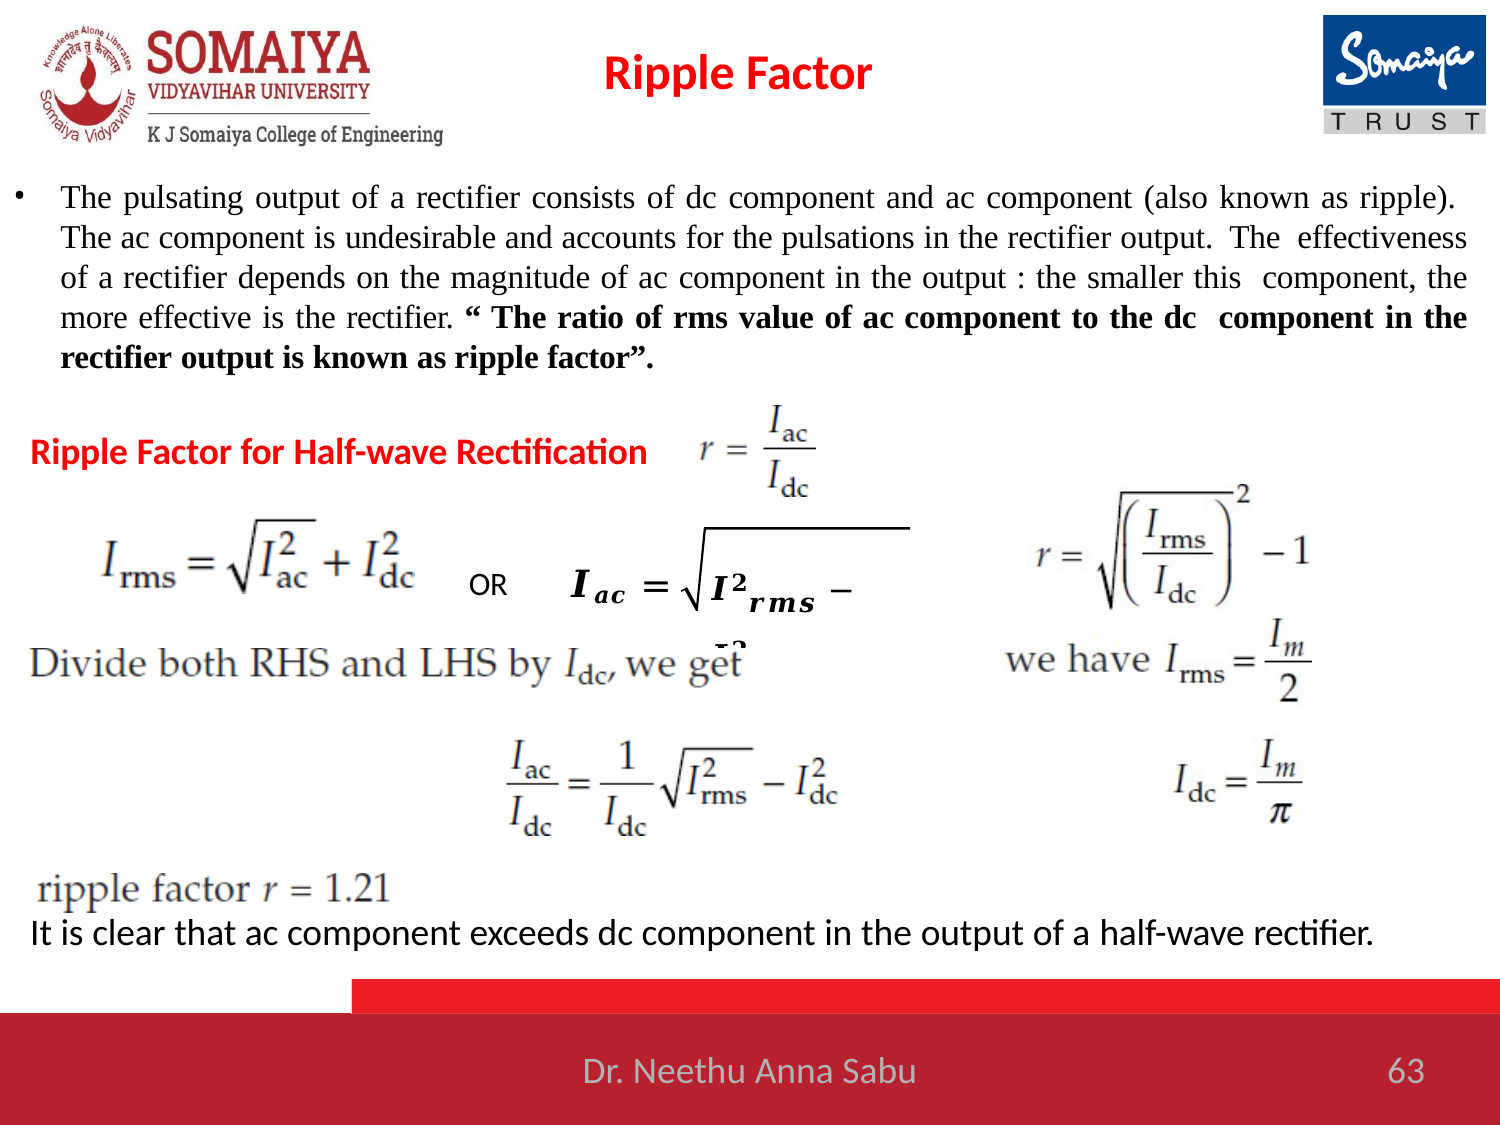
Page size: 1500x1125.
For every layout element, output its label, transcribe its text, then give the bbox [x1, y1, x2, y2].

text_box 𝑰𝟐𝒓𝒎𝒔 − 𝑰𝟐𝒅𝒄 [702, 553, 915, 691]
picture [33, 15, 488, 157]
picture [37, 872, 391, 913]
title Ripple Factor [601, 37, 878, 173]
text_box Ripple Factor for Half-wave Rectification OR 𝑰𝒂𝒄 = [24, 424, 680, 609]
slide_number 63 [1080, 1046, 1425, 1103]
picture [1323, 15, 1486, 134]
picture [699, 405, 816, 498]
picture [0, 979, 1500, 1125]
text_box The pulsating output of a rectifier consists of dc component and ac component (also known as ripple). The ac component is undesirable and accounts for the pulsations in the rectifier output. The effectiveness of a rectifier depends on the magnitude of ac component in the output : the smaller this component, the more effective is the rectifier. “ The ratio of rms value of ac component to the dc component in the rectifier output is known as ripple factor”. [11, 173, 1469, 375]
picture [27, 648, 839, 836]
text_box [680, 527, 911, 611]
text_box It is clear that ac component exceeds dc component in the output of a half-wave rectifier. [28, 906, 1392, 954]
footer Dr. Neethu Anna Sabu [510, 1046, 990, 1103]
picture [1003, 484, 1312, 825]
picture [99, 518, 415, 595]
